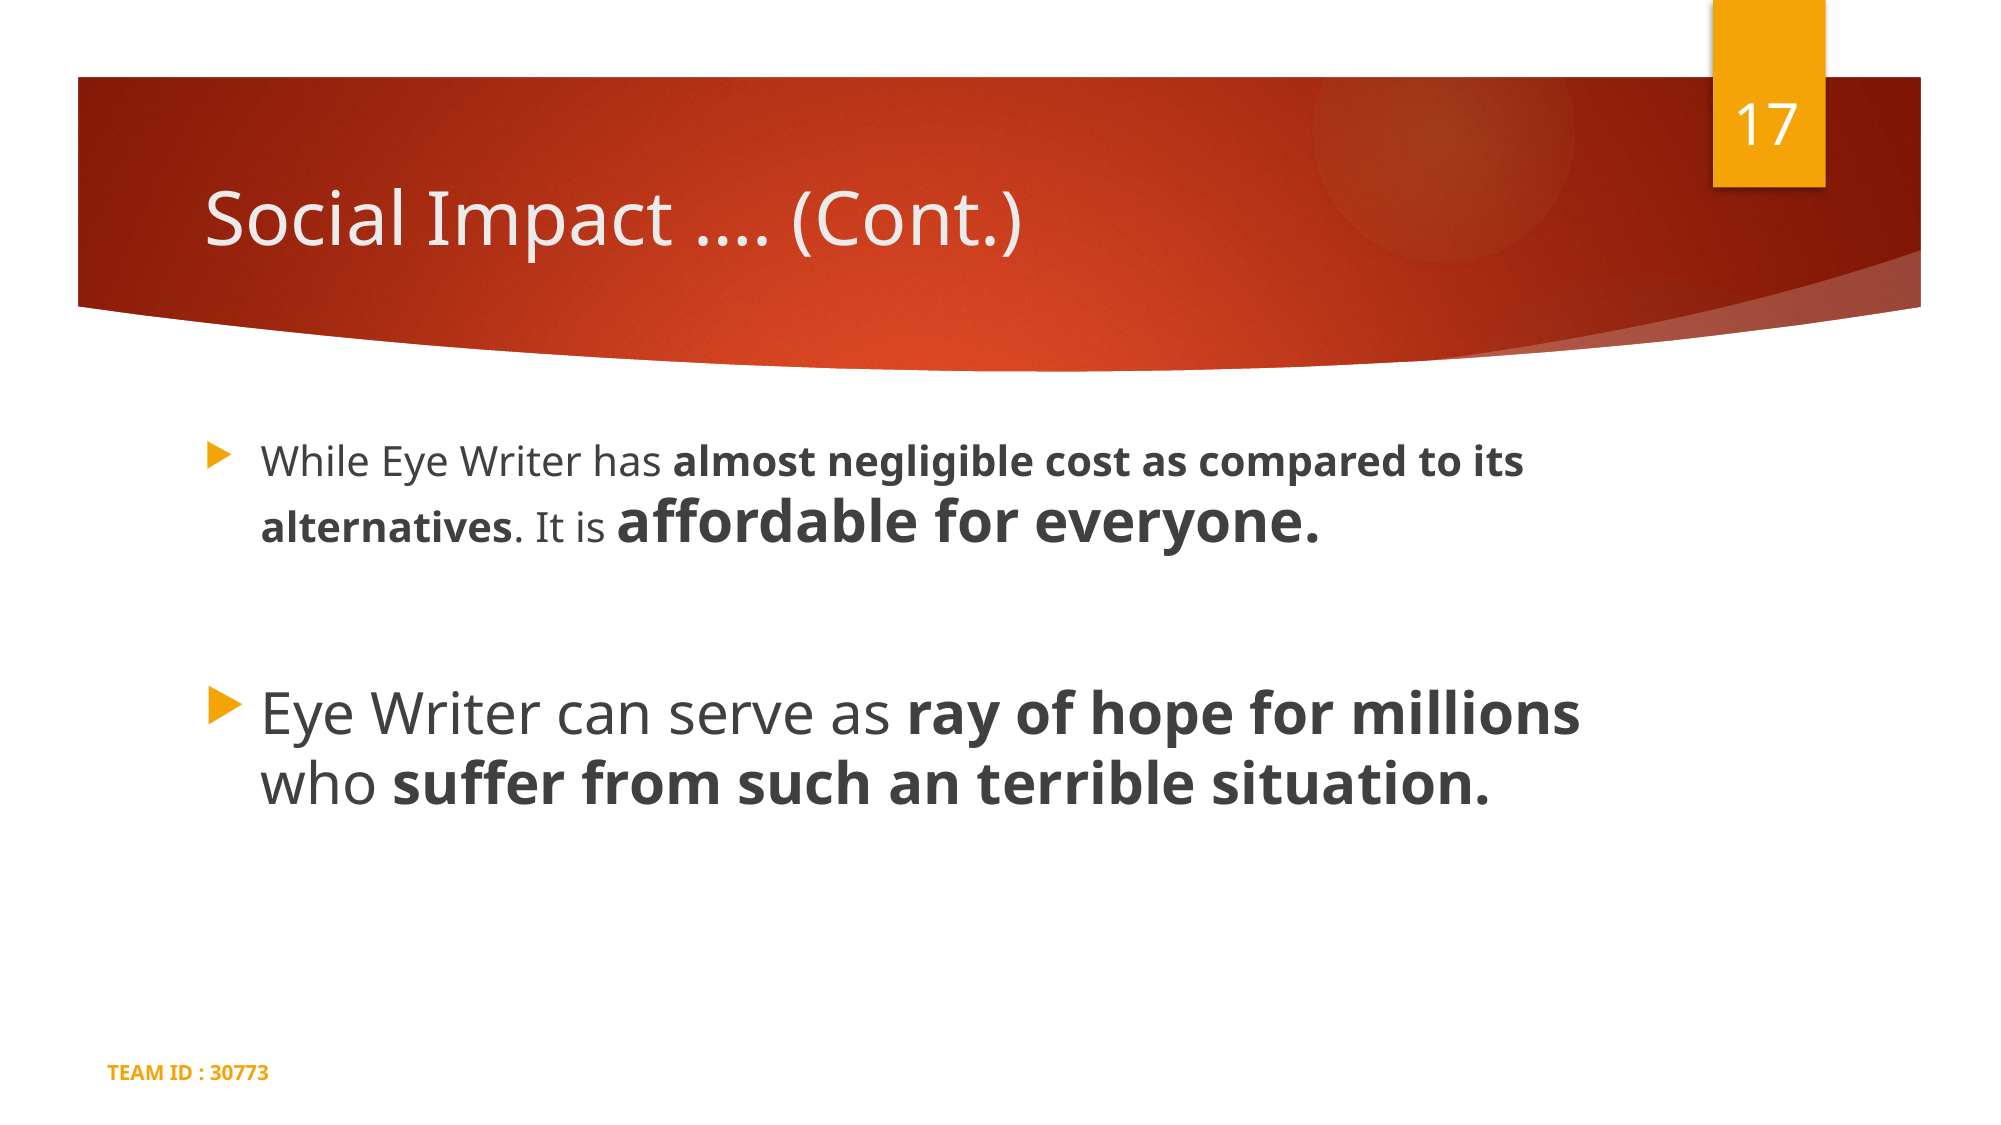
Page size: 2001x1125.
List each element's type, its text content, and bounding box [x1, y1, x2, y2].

slide_number 17 [1698, 48, 1836, 175]
footer TEAM ID : 30773 [92, 1048, 726, 1099]
list While Eye Writer has almost negligible cost as compared to its alternatives. It is affordable for everyone. Eye Writer can serve as ray of hope for millions who suffer from such an terrible situation. [189, 427, 1627, 988]
title Social Impact …. (Cont.) [189, 155, 1627, 275]
